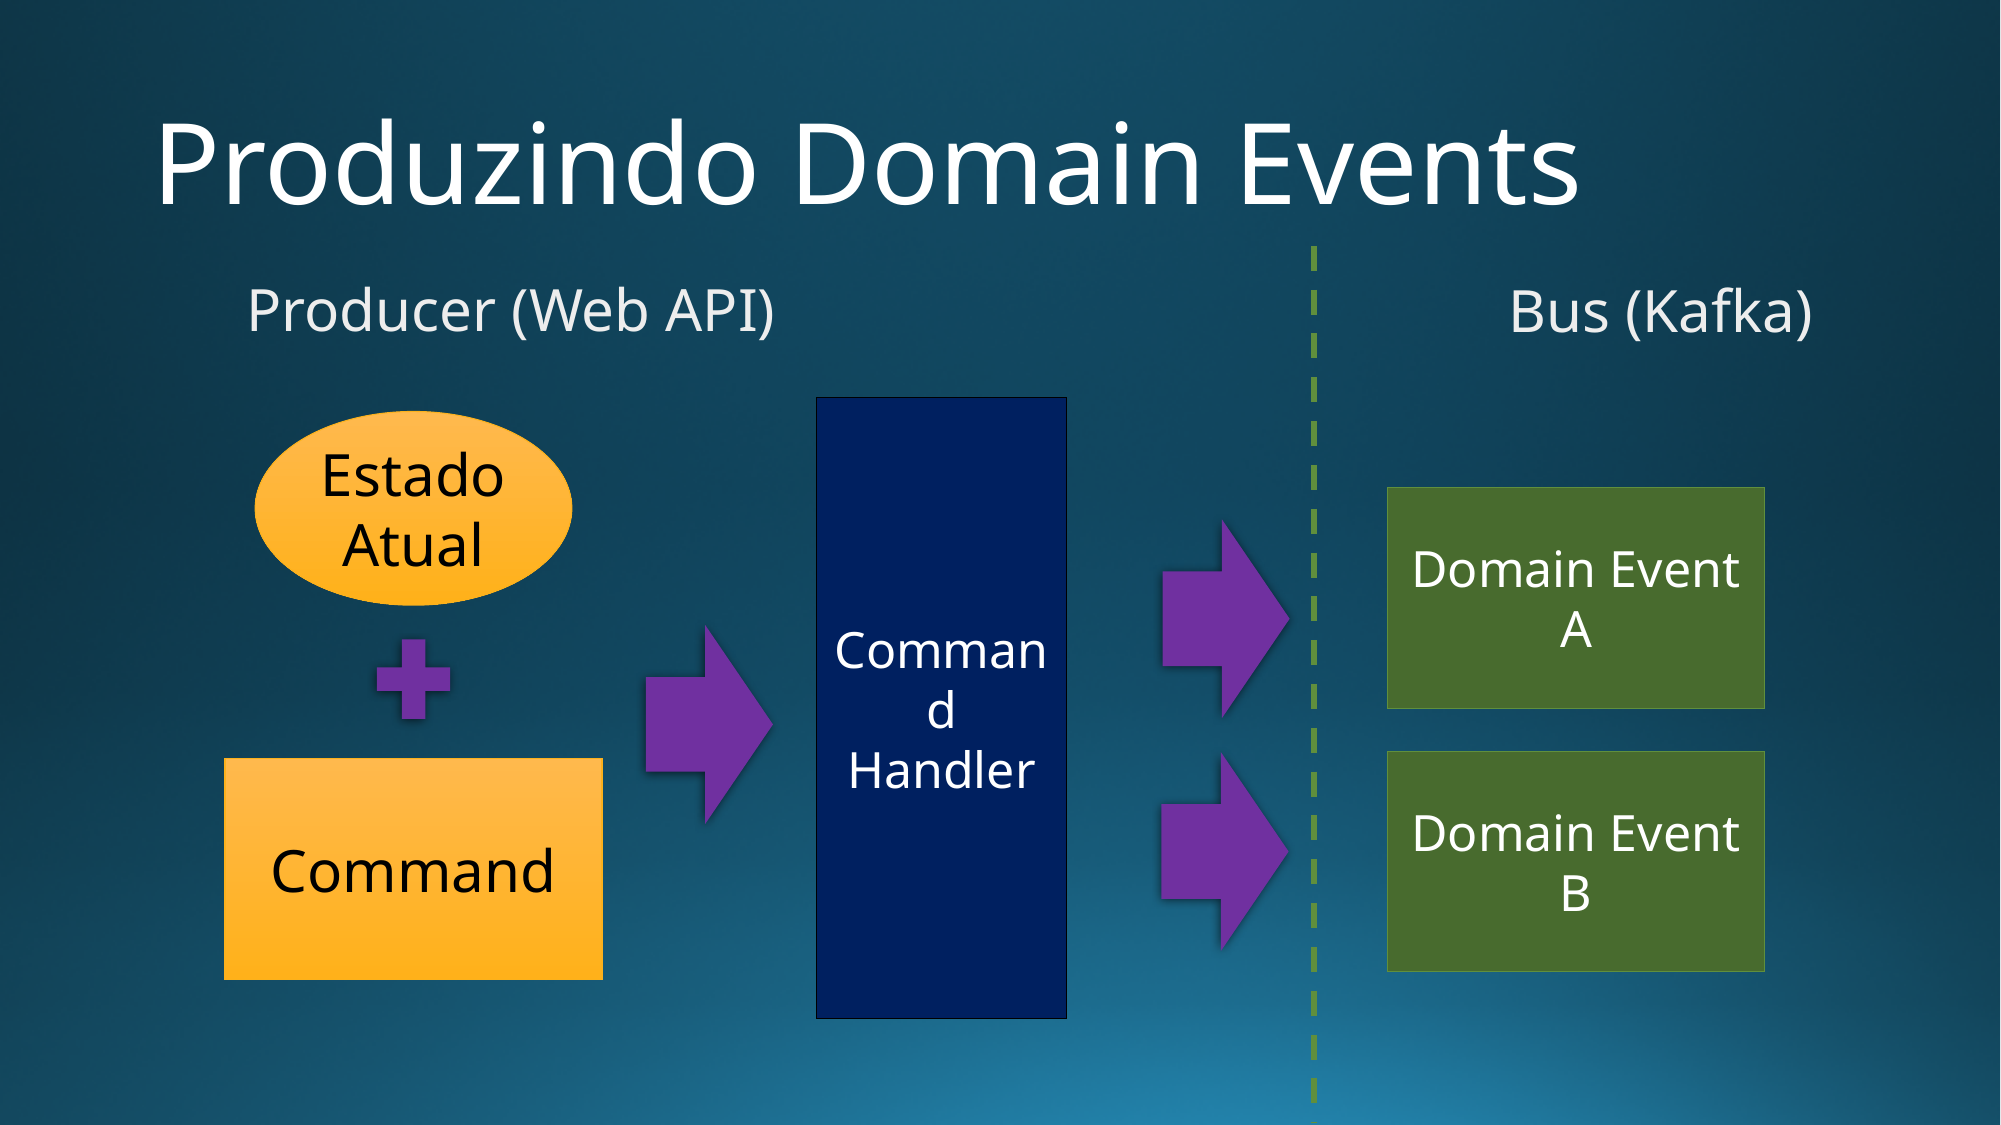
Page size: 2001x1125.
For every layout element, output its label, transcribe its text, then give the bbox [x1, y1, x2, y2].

text_box [376, 639, 451, 719]
picture [0, 0, 2001, 1125]
title Produzindo Domain Events [137, 59, 1863, 278]
text_box [645, 624, 773, 824]
text_box Estado Atual [254, 410, 573, 606]
text_box Bus (Kafka) [1354, 247, 1967, 380]
text_box Domain Event A [1387, 487, 1765, 709]
text_box Command [224, 758, 603, 980]
text_box Command Handler [816, 397, 1067, 1019]
text_box Domain Event B [1387, 751, 1765, 972]
text_box Producer (Web API) [205, 245, 817, 379]
text_box [1161, 752, 1289, 952]
text_box [1162, 519, 1290, 719]
